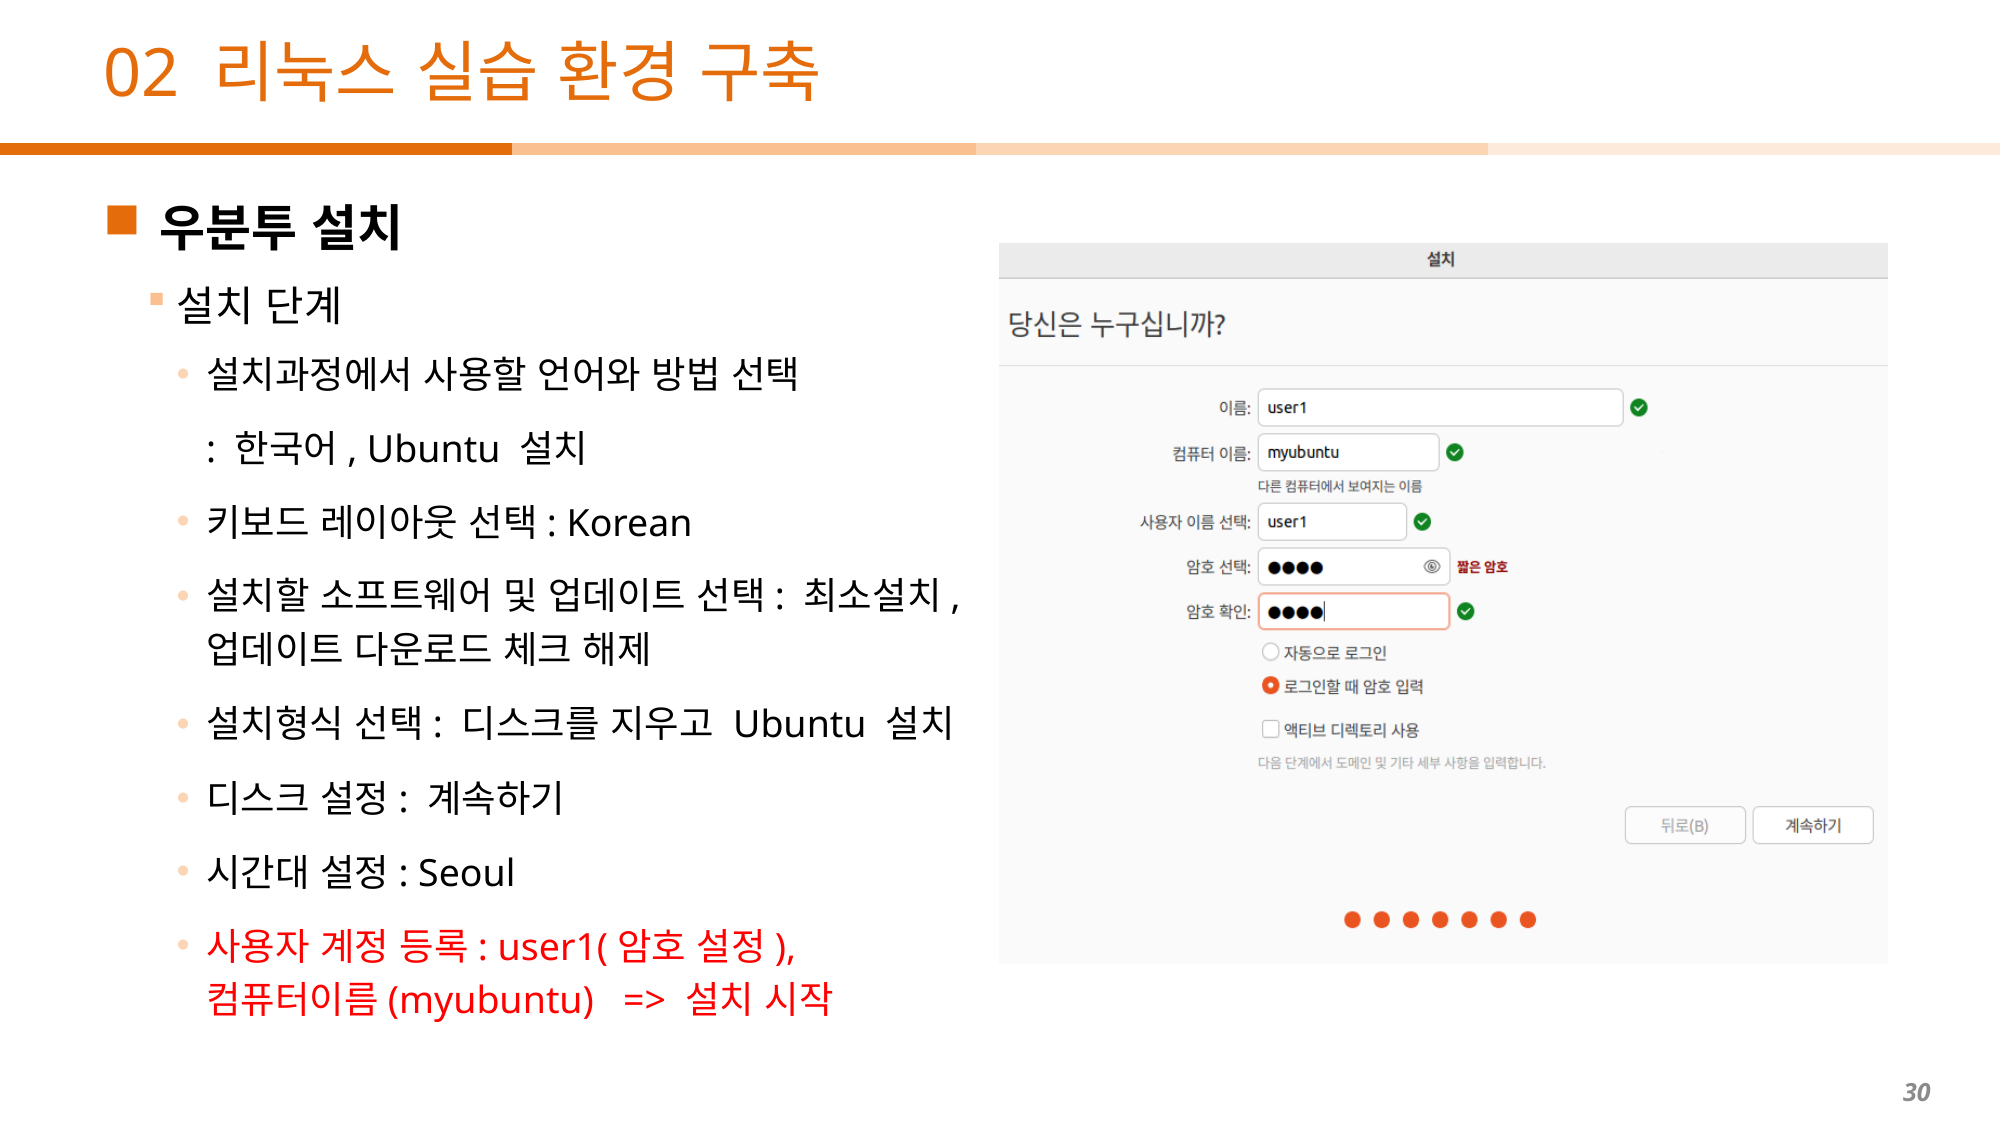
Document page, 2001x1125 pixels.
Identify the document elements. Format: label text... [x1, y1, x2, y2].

picture [999, 243, 1889, 965]
list 우분투 설치 설치 단계 설치과정에서 사용할 언어와 방법 선택 : 한국어, Ubuntu 설치 키보드 레이아웃 선택: Korean 설치할 소프트웨어 및 업데이트 선택: 최소설치, 업데이트 다운로드 체크 해제 설치형식 선택: 디스크를 지우고 Ubuntu 설치 디스크 설정: 계속하기 시간대 설정: Seoul 사용자 계정 등록: user1(암호 설정), 컴퓨터이름(myubuntu) => 설치 시작 [88, 176, 977, 1071]
title 02 리눅스 실습 환경 구축 [88, 18, 1920, 122]
